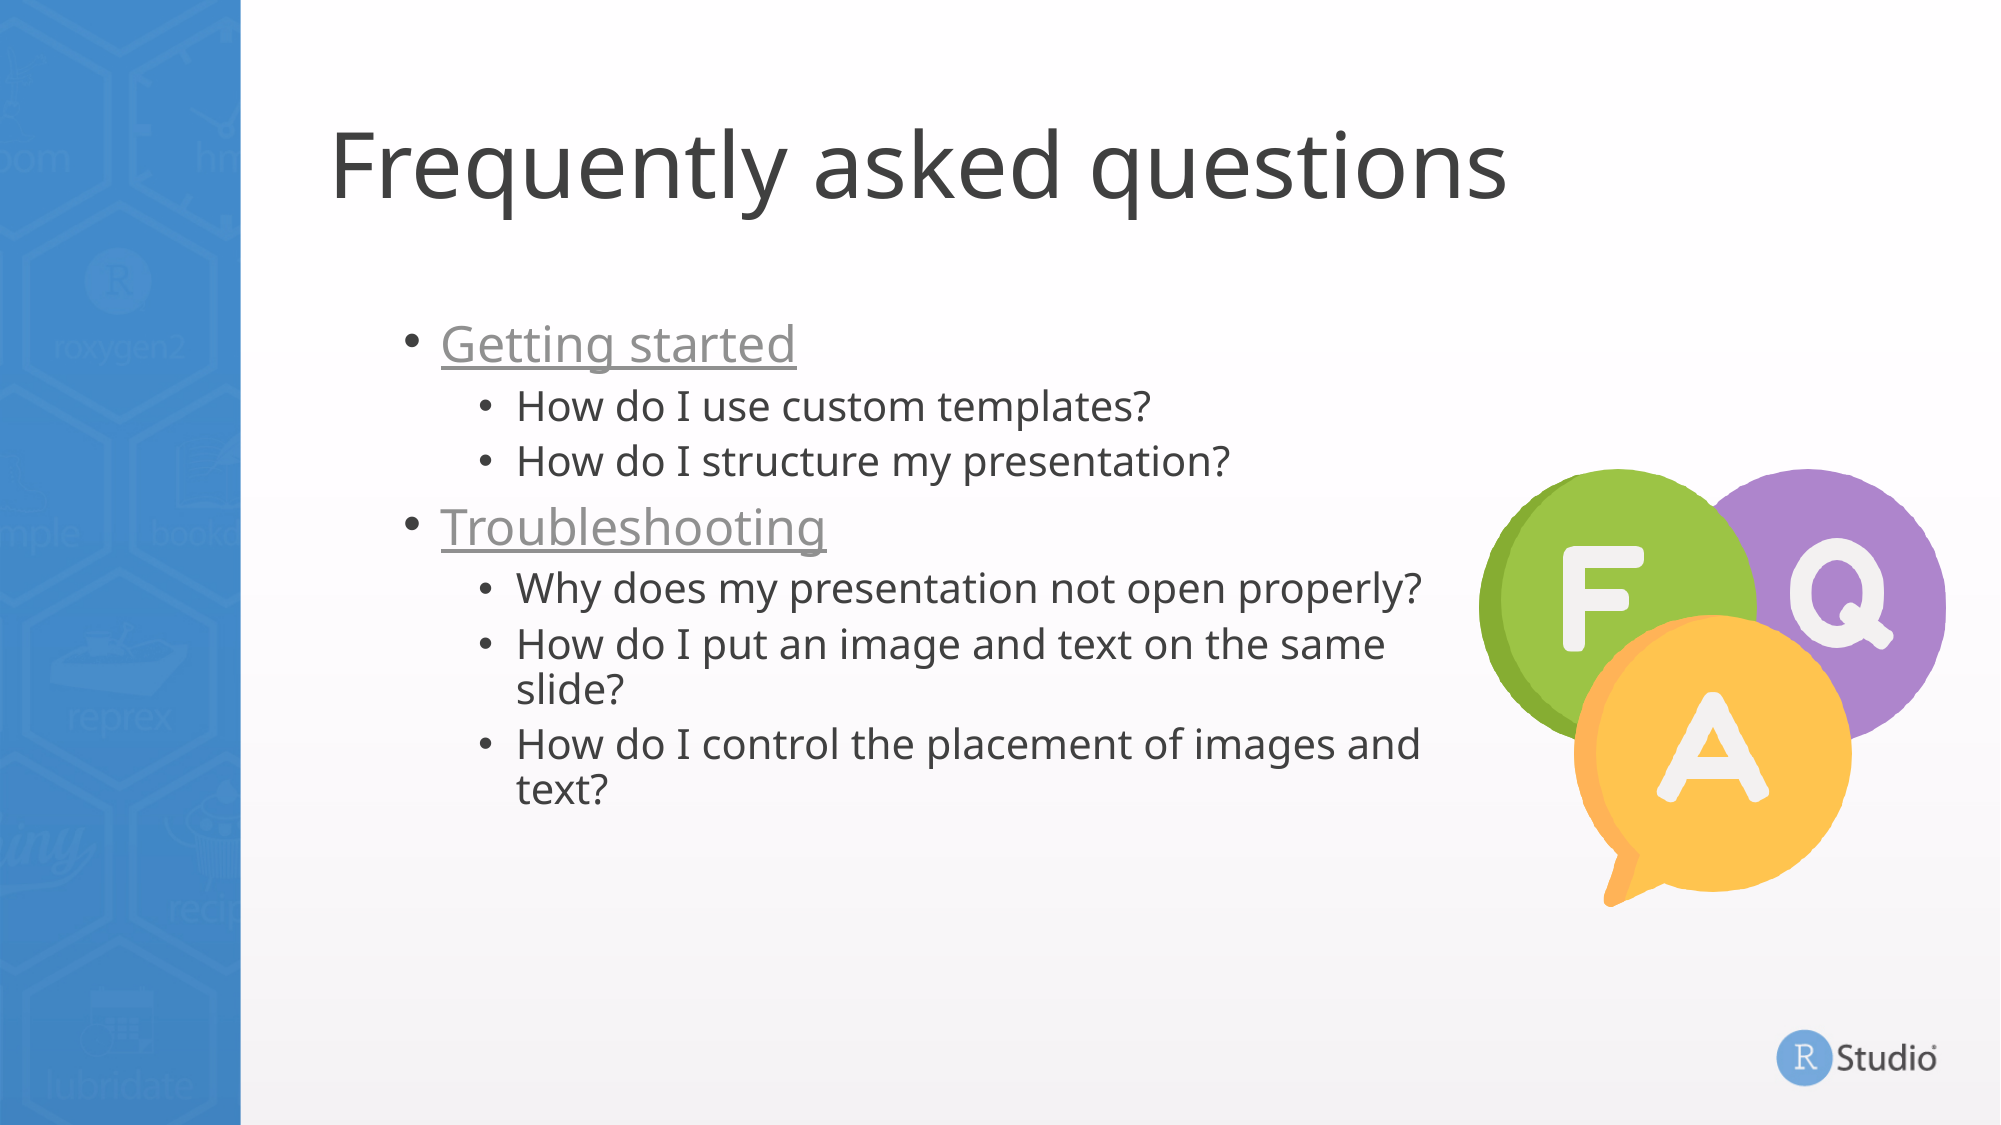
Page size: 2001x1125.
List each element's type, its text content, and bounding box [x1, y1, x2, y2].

list Getting started How do I use custom templates? How do I structure my presentation? Troubleshooting Why does my presentation not open properly? How do I put an image and text on the same slide? How do I control the placement of images and text? [313, 305, 1480, 1076]
picture [0, 0, 2000, 1125]
title Frequently asked questions [313, 59, 1948, 278]
